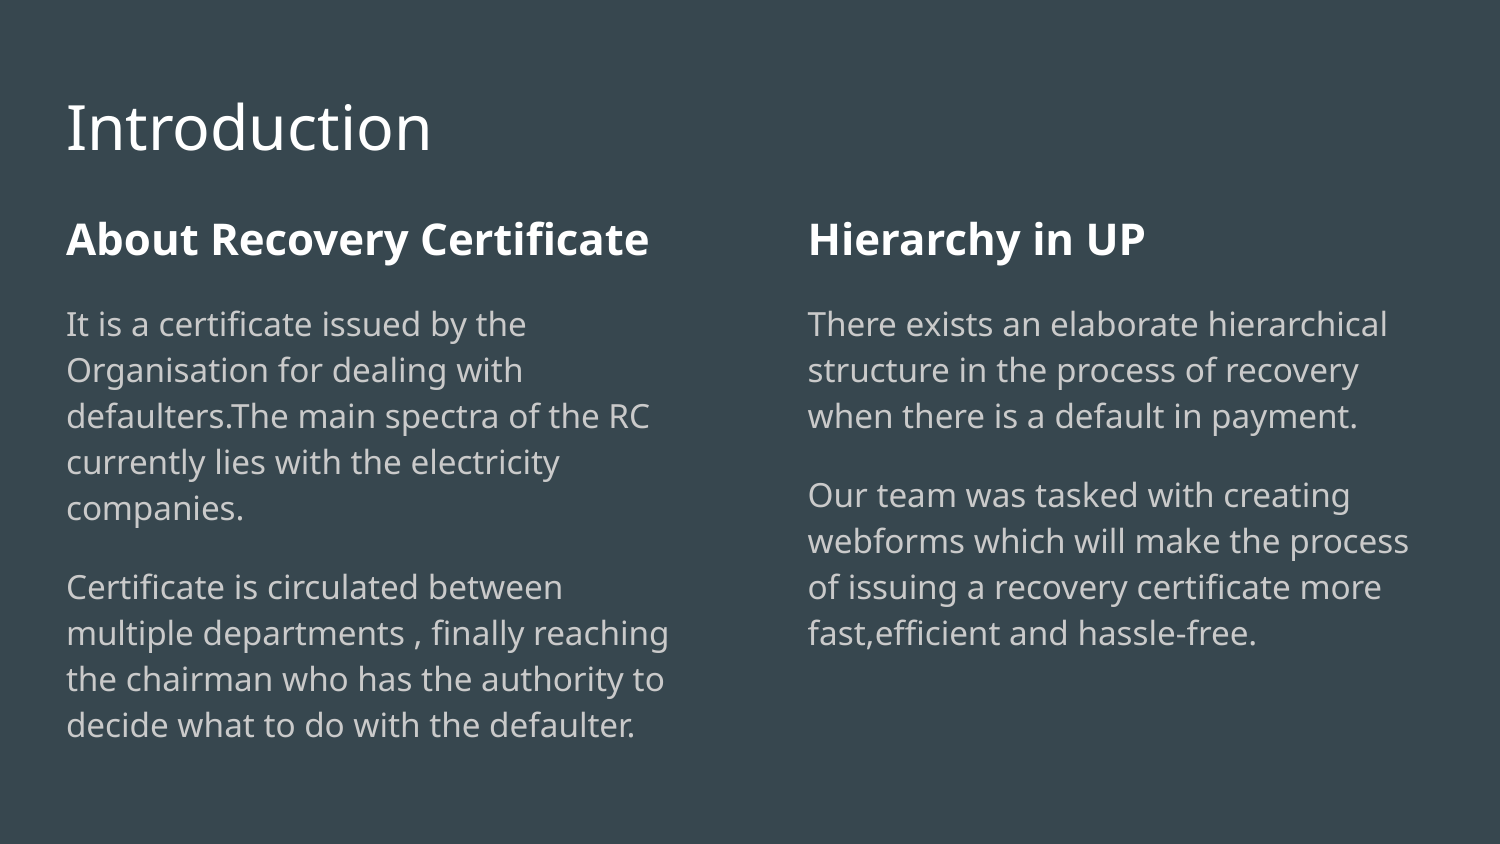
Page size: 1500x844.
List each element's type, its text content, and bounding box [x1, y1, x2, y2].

list Hierarchy in UP There exists an elaborate hierarchical structure in the process of recovery when there is a default in payment. Our team was tasked with creating webforms which will make the process of issuing a recovery certificate more fast,efficient and hassle-free. [792, 189, 1449, 750]
list About Recovery Certificate It is a certificate issued by the Organisation for dealing with defaulters.The main spectra of the RC currently lies with the electricity companies. Certificate is circulated between multiple departments , finally reaching the chairman who has the authority to decide what to do with the defaulter. [51, 189, 708, 799]
title Introduction [51, 72, 1449, 167]
